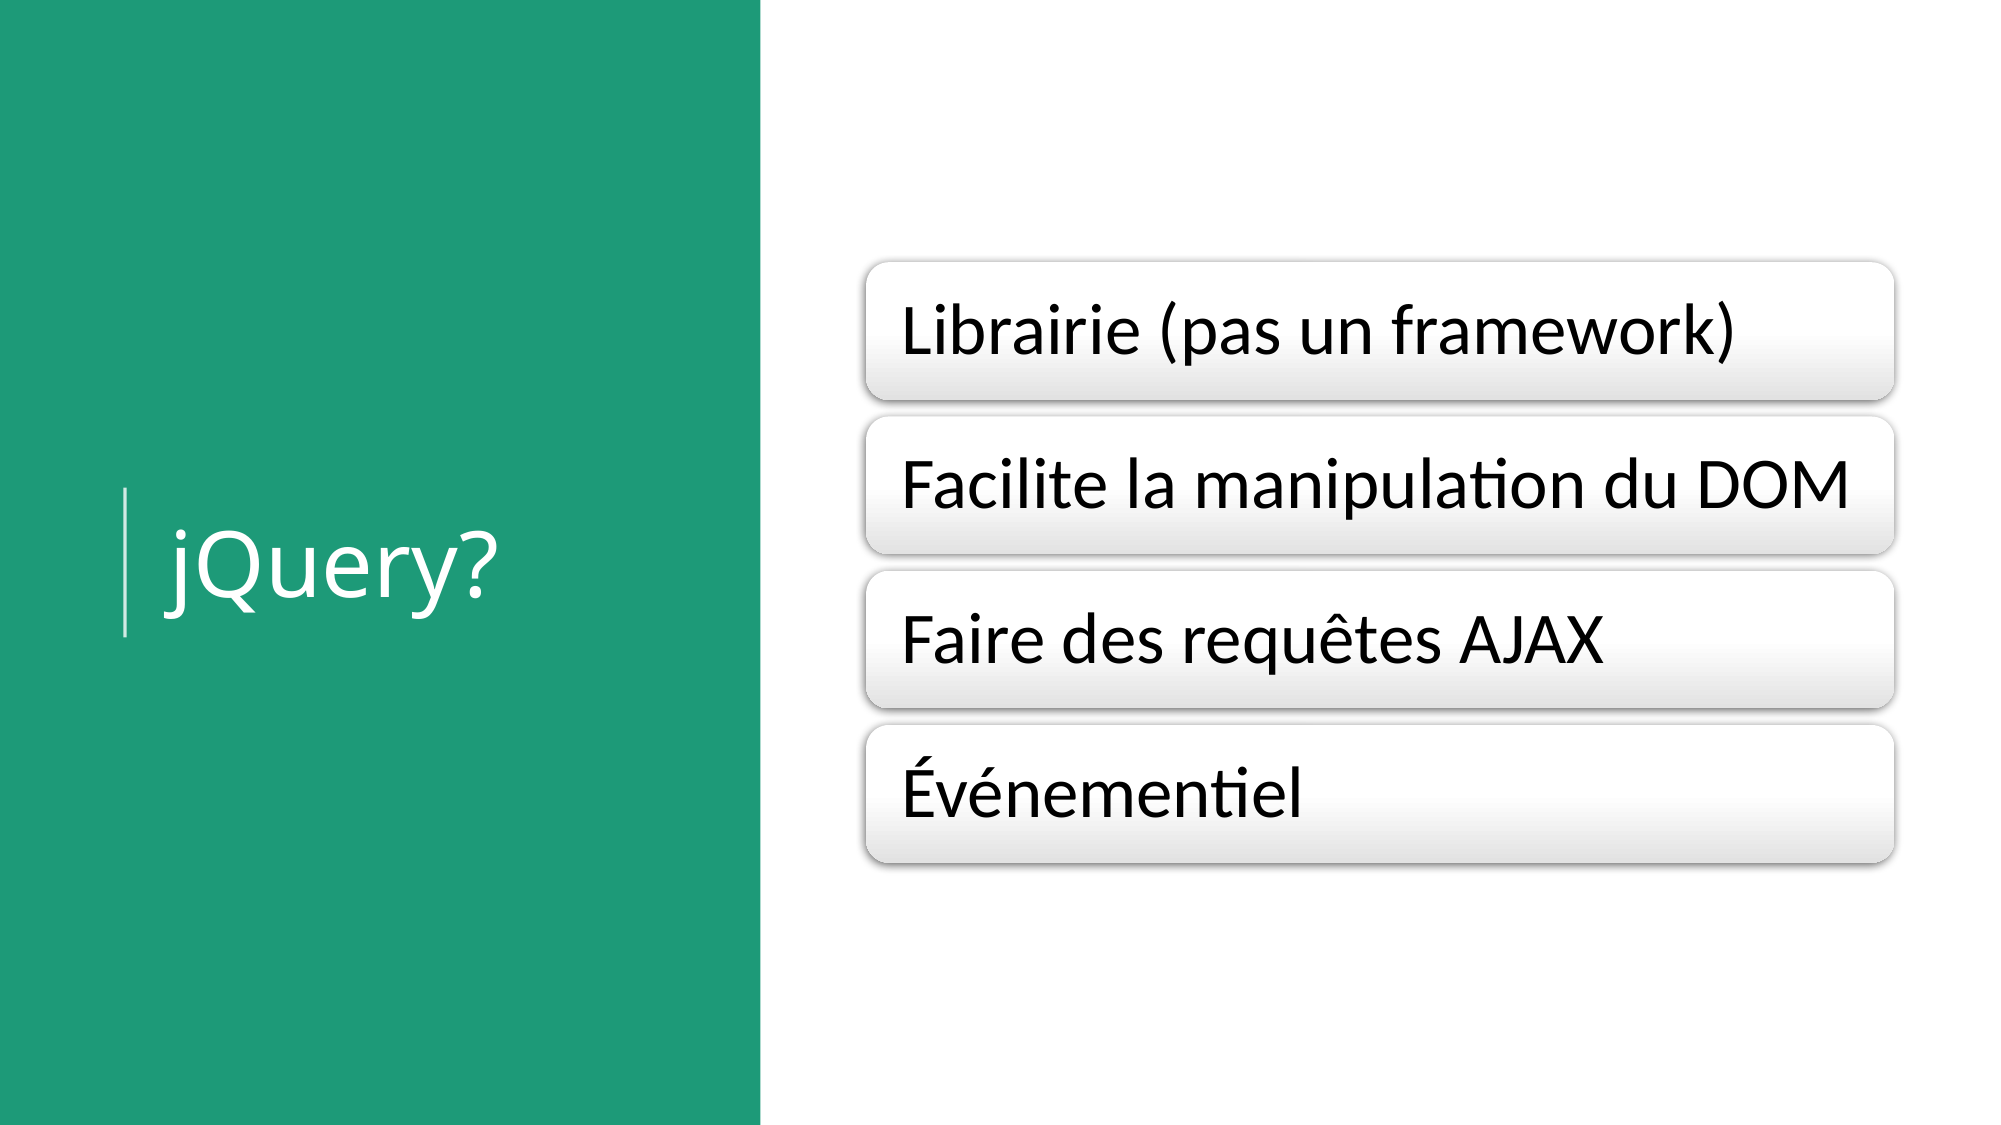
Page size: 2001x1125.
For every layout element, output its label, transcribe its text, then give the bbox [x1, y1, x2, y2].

title jQuery? [154, 116, 708, 1020]
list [866, 105, 1895, 1020]
text_box [0, 0, 761, 1125]
